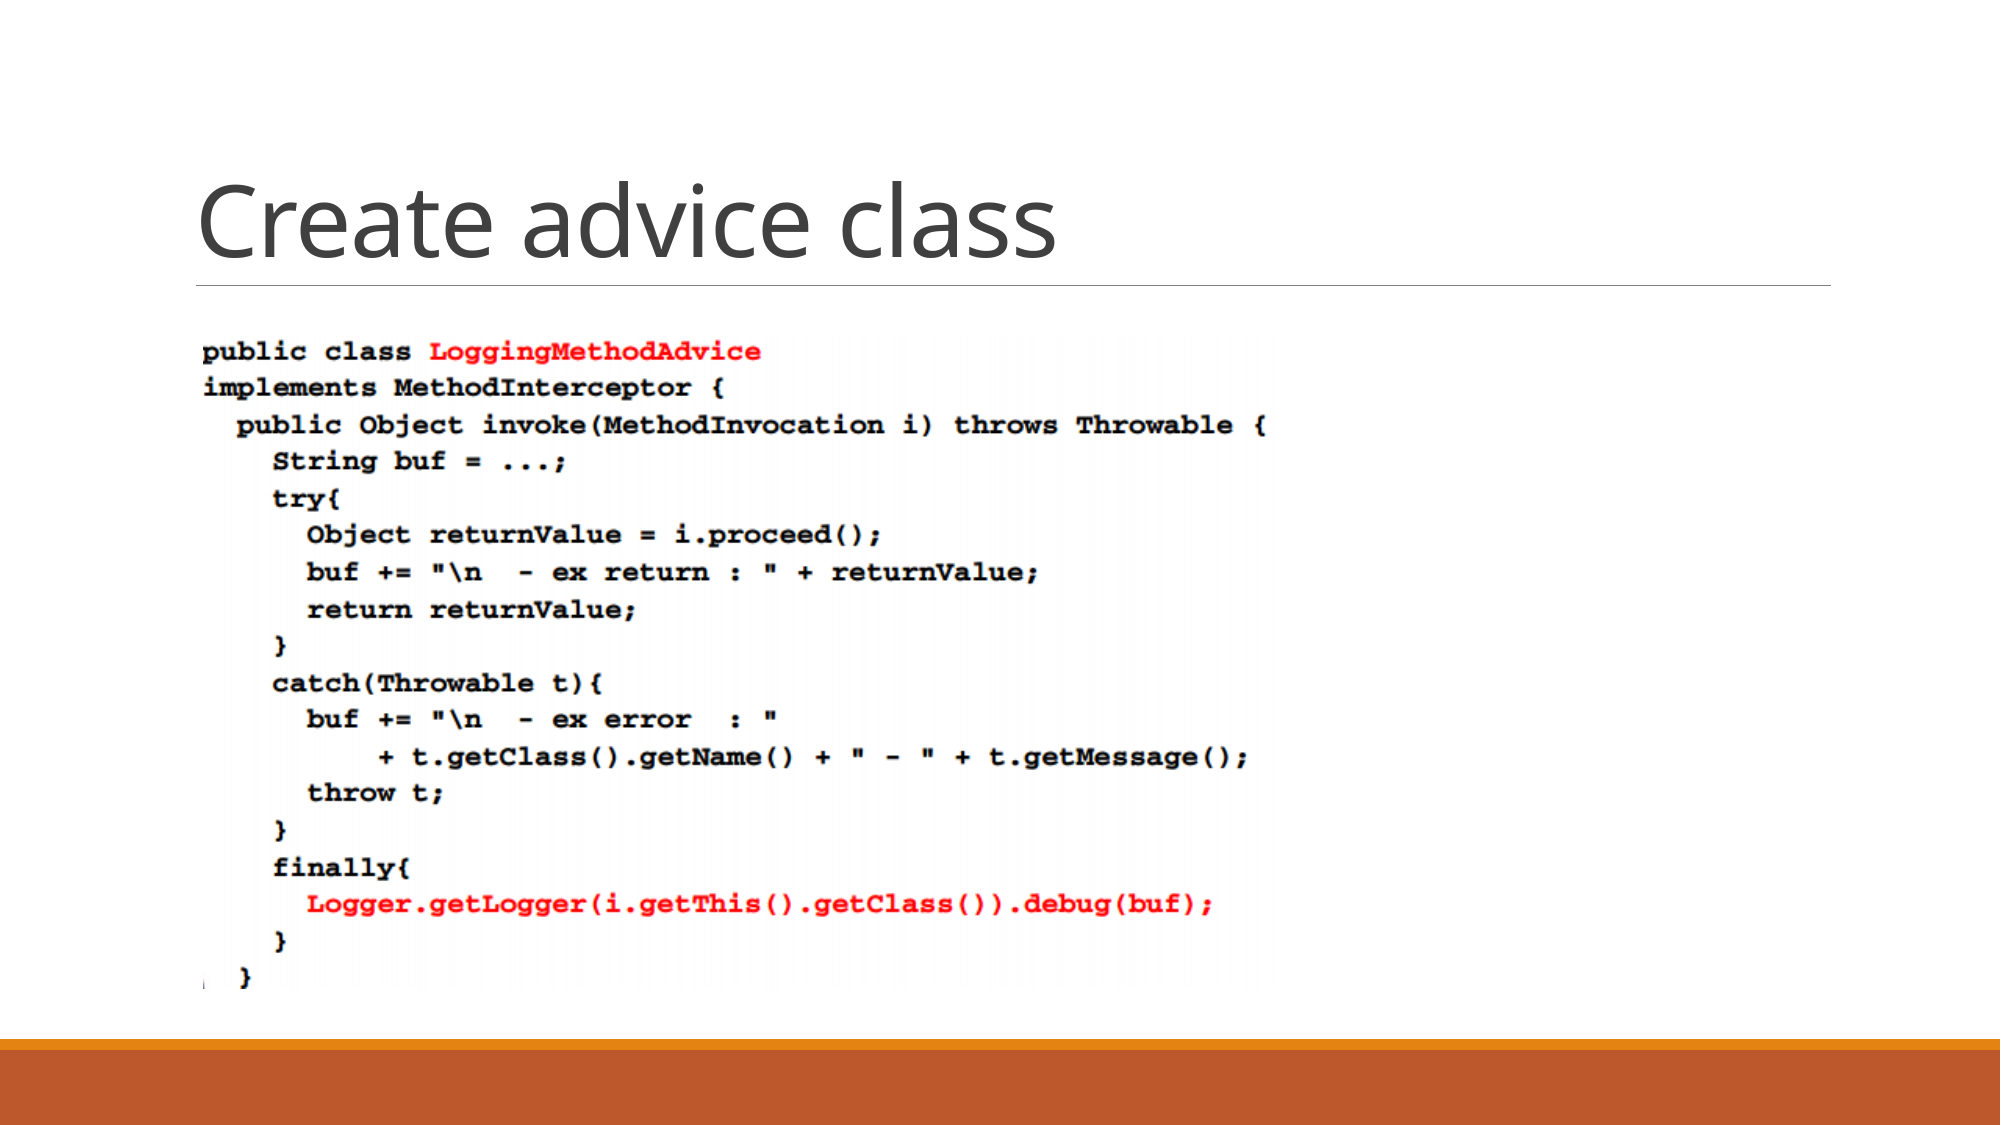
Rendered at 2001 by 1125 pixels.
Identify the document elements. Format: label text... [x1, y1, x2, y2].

picture [202, 335, 1283, 990]
title Create advice class [180, 47, 1830, 285]
